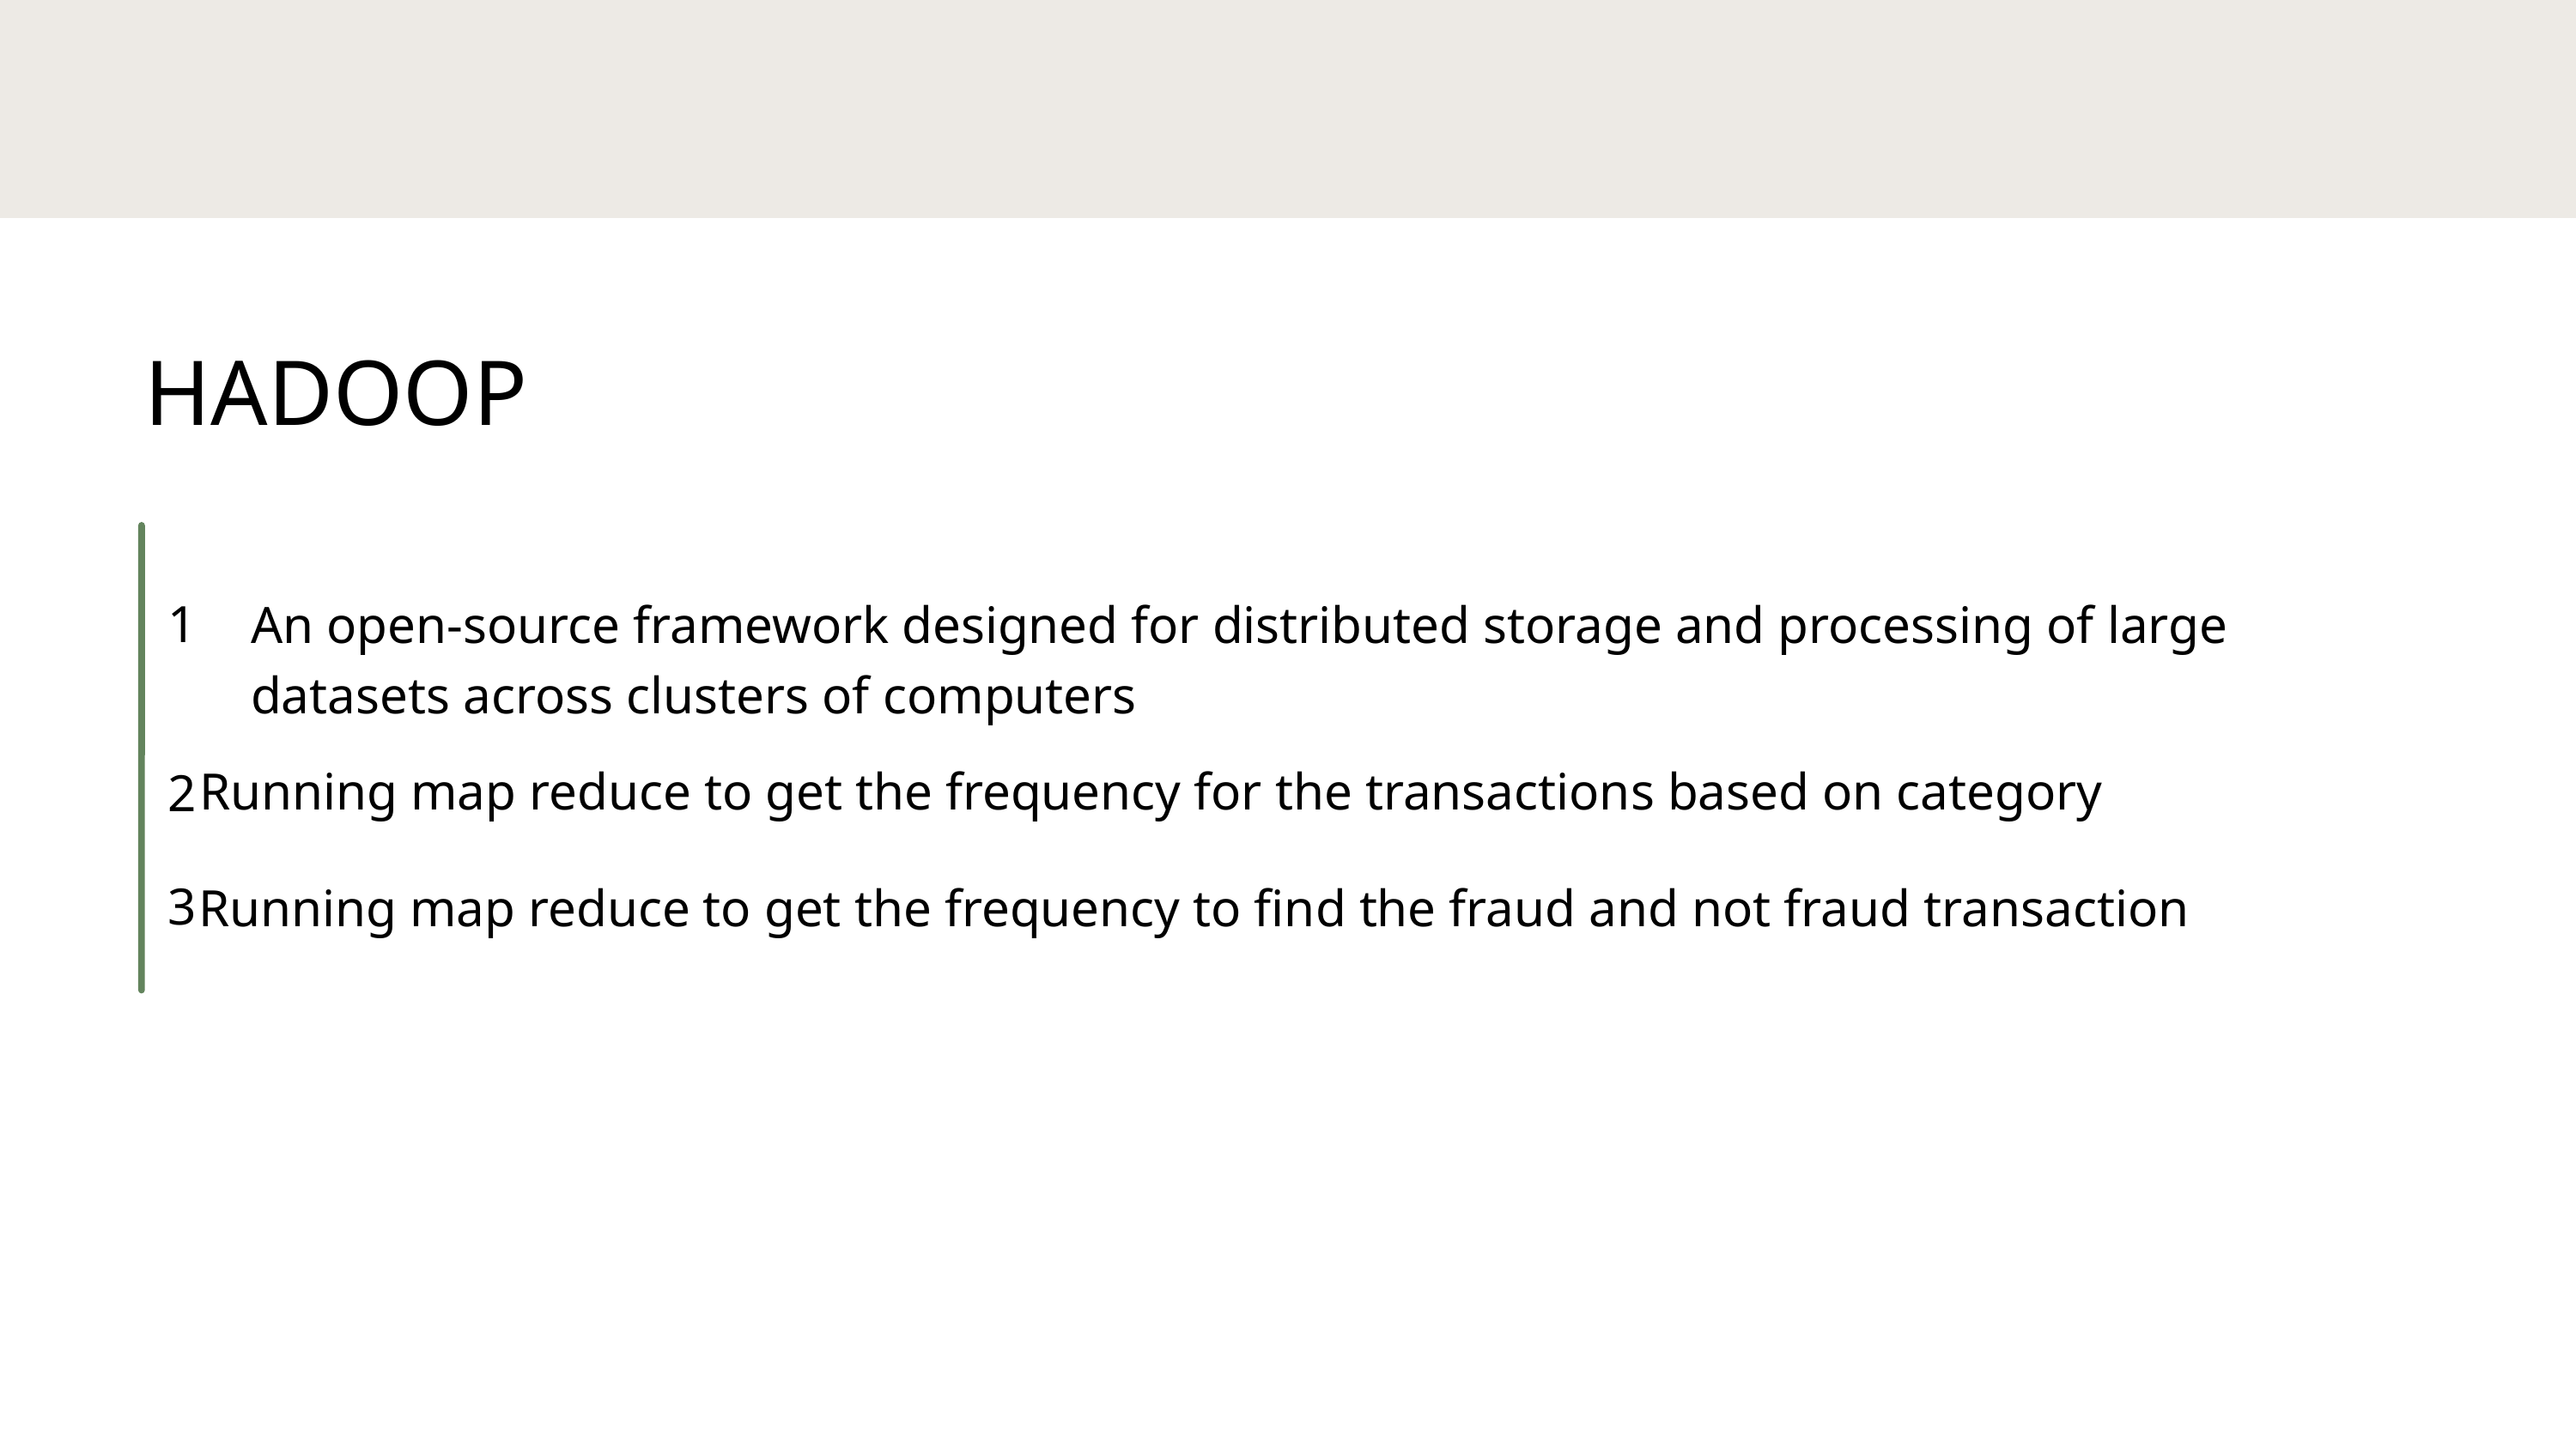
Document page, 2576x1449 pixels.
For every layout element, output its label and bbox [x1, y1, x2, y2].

text_box [0, 217, 2576, 1449]
